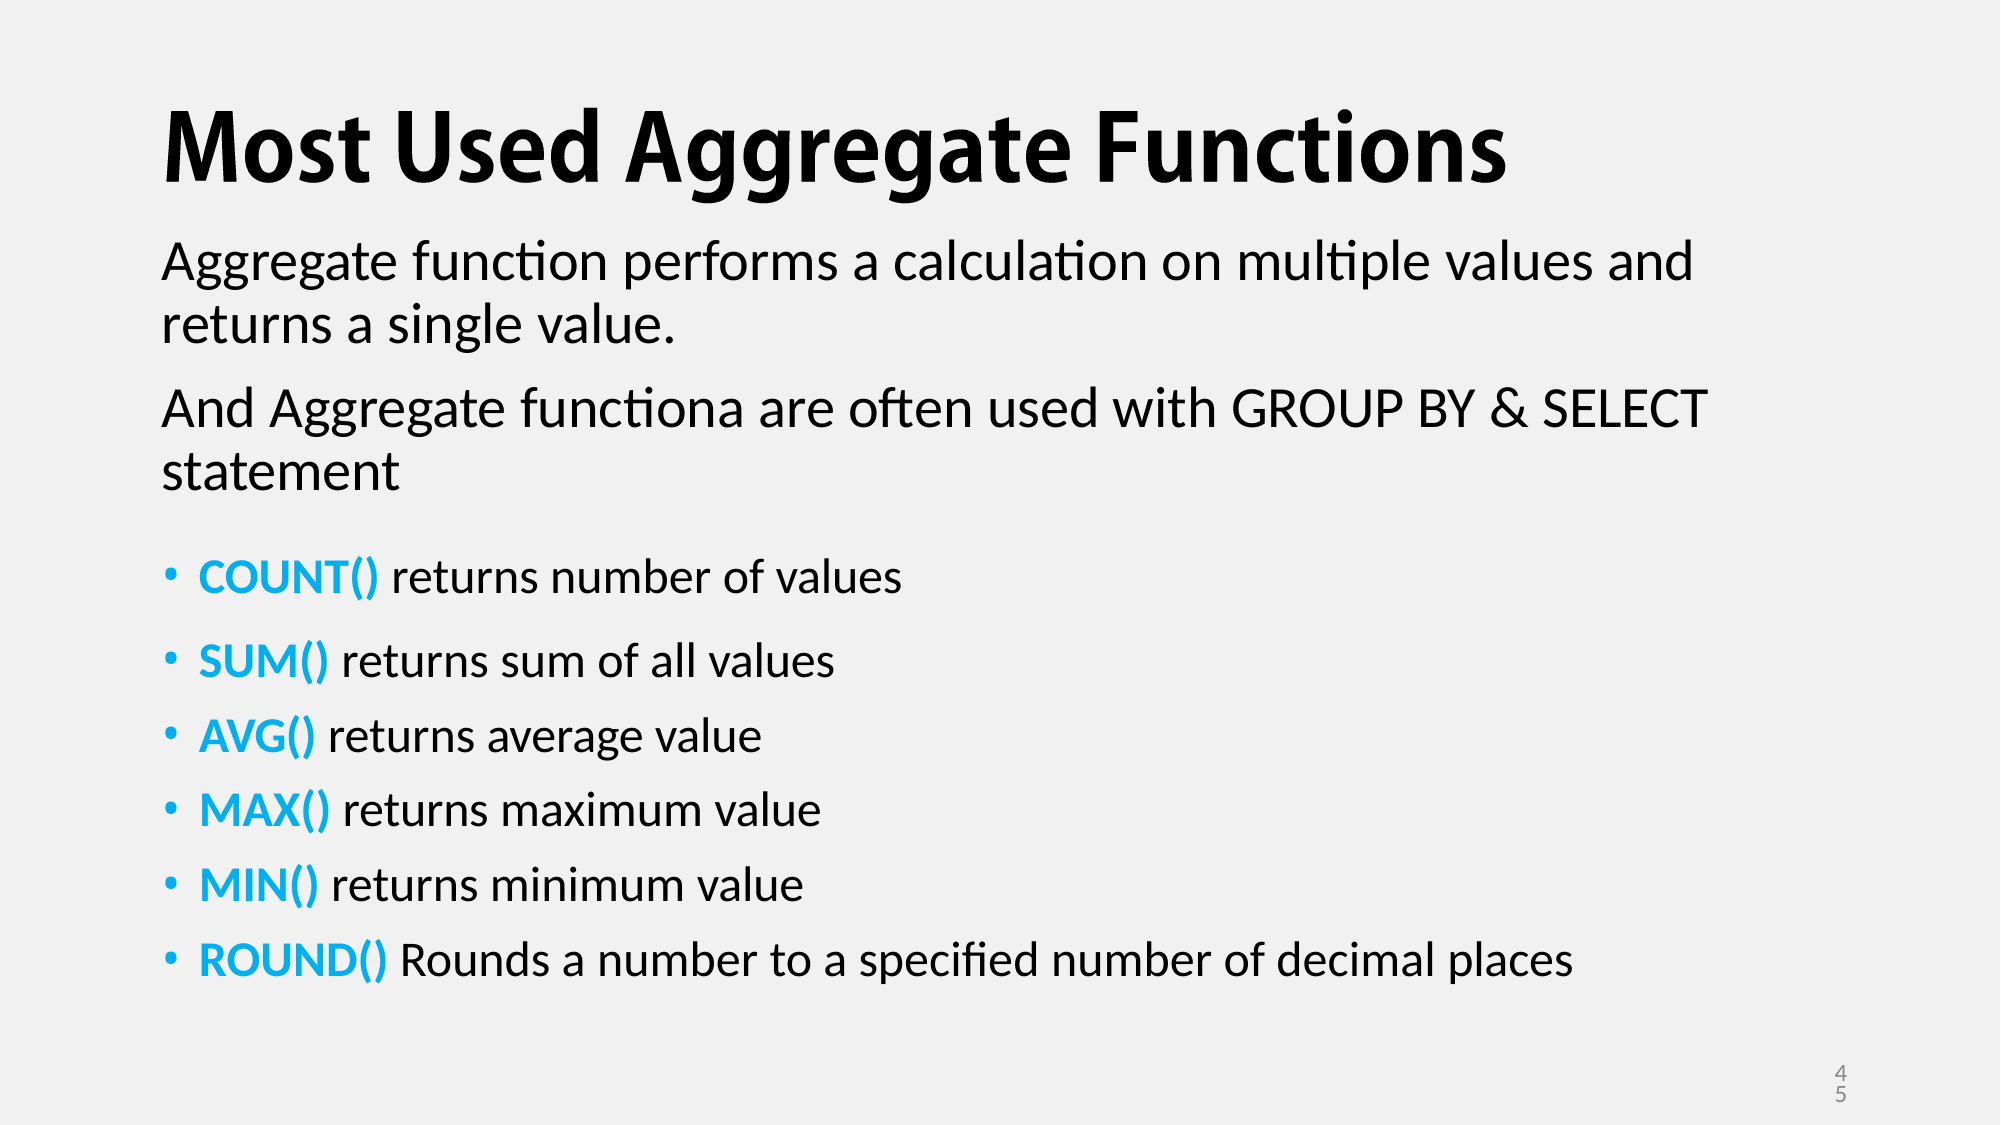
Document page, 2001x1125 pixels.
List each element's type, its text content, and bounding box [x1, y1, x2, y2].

title Aggregate function performs a calculation on multiple values and returns a single value. [159, 219, 1841, 417]
picture [161, 92, 1555, 209]
text_box And Aggregate functiona are often used with GROUP BY & SELECT statement COUNT() returns number of values SUM() returns sum of all values AVG() returns average value MAX() returns maximum value MIN() returns minimum value ROUND() Rounds a number to a specified number of decimal places [159, 366, 1720, 987]
slide_number 45 [1802, 1060, 1856, 1090]
